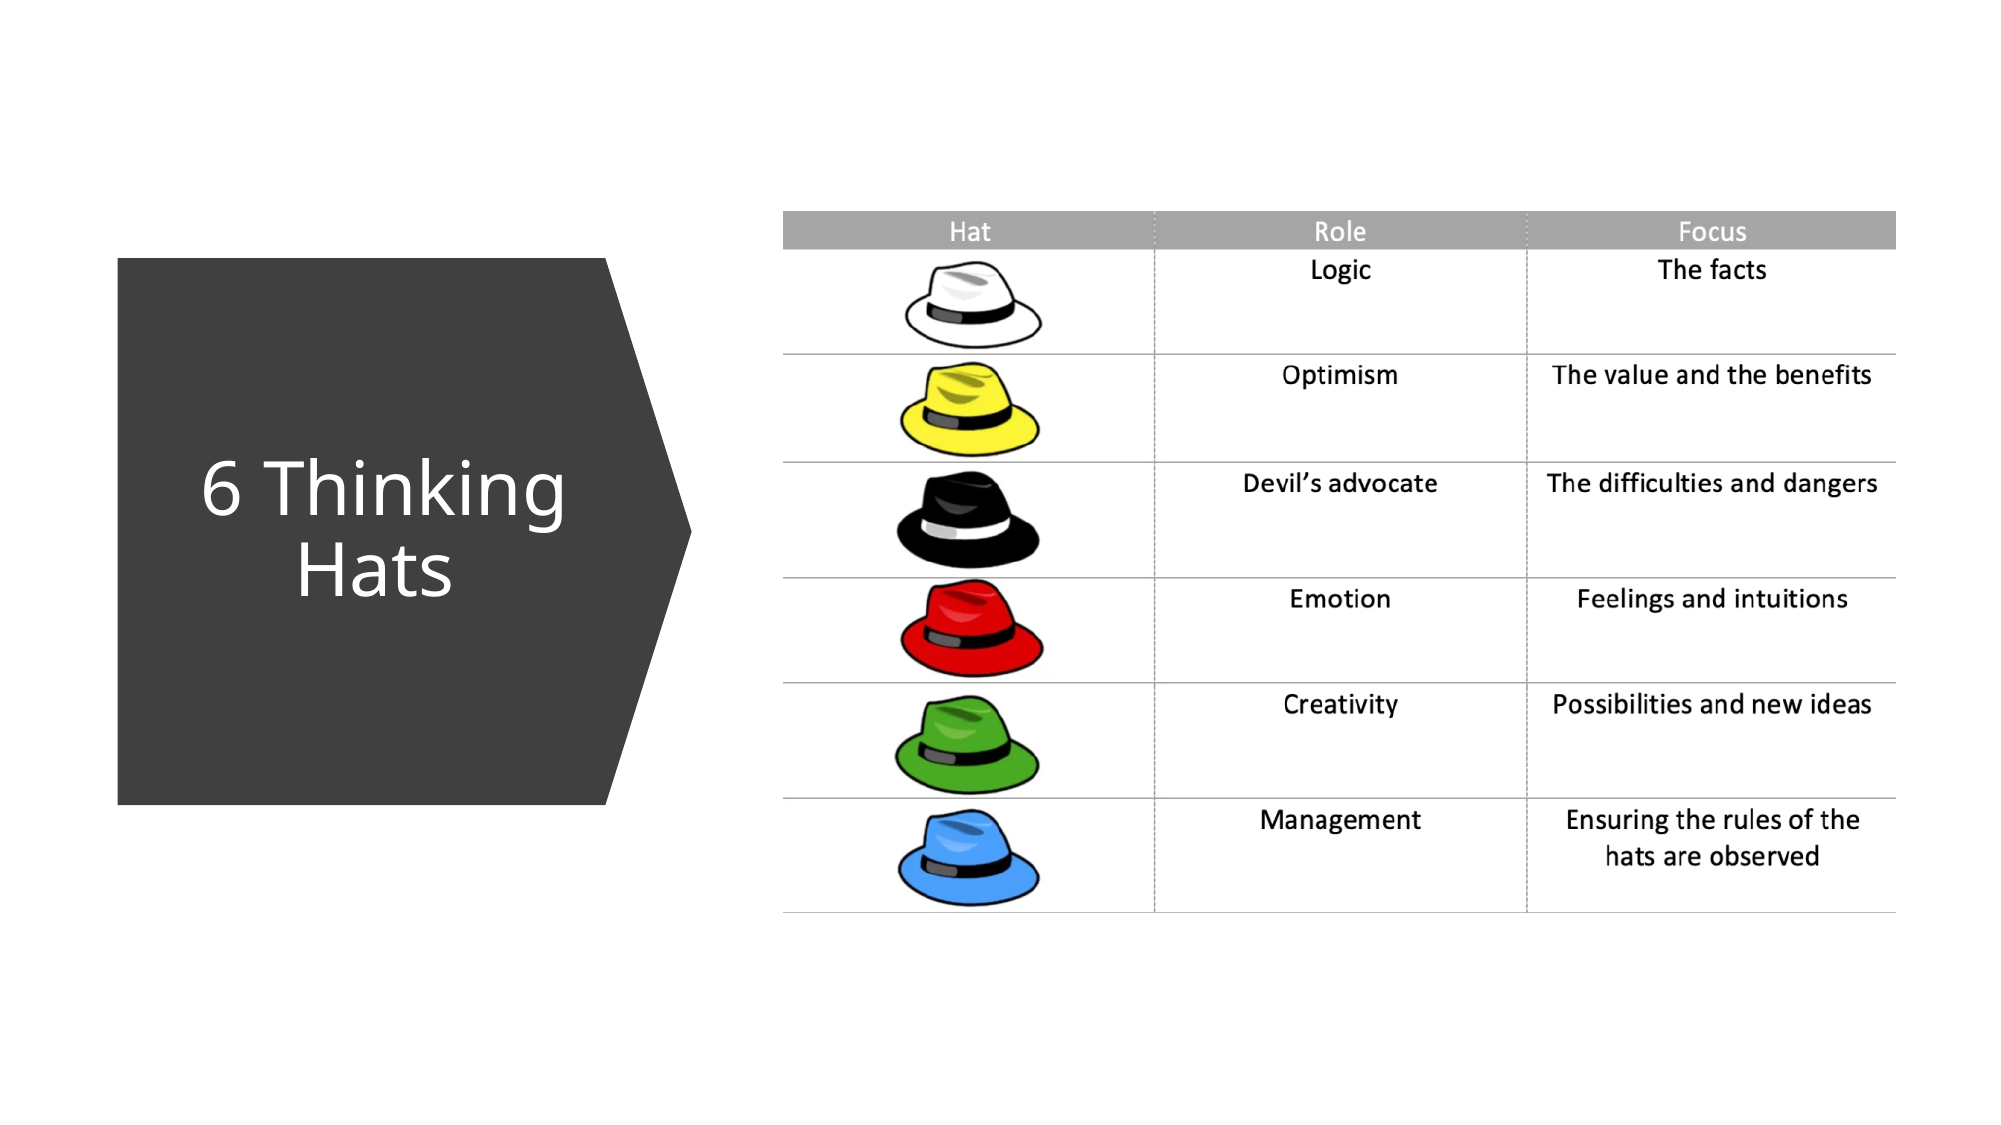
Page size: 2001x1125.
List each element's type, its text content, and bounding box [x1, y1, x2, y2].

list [783, 211, 1896, 913]
text_box [116, 257, 693, 807]
title 6 Thinking Hats [168, 322, 601, 741]
